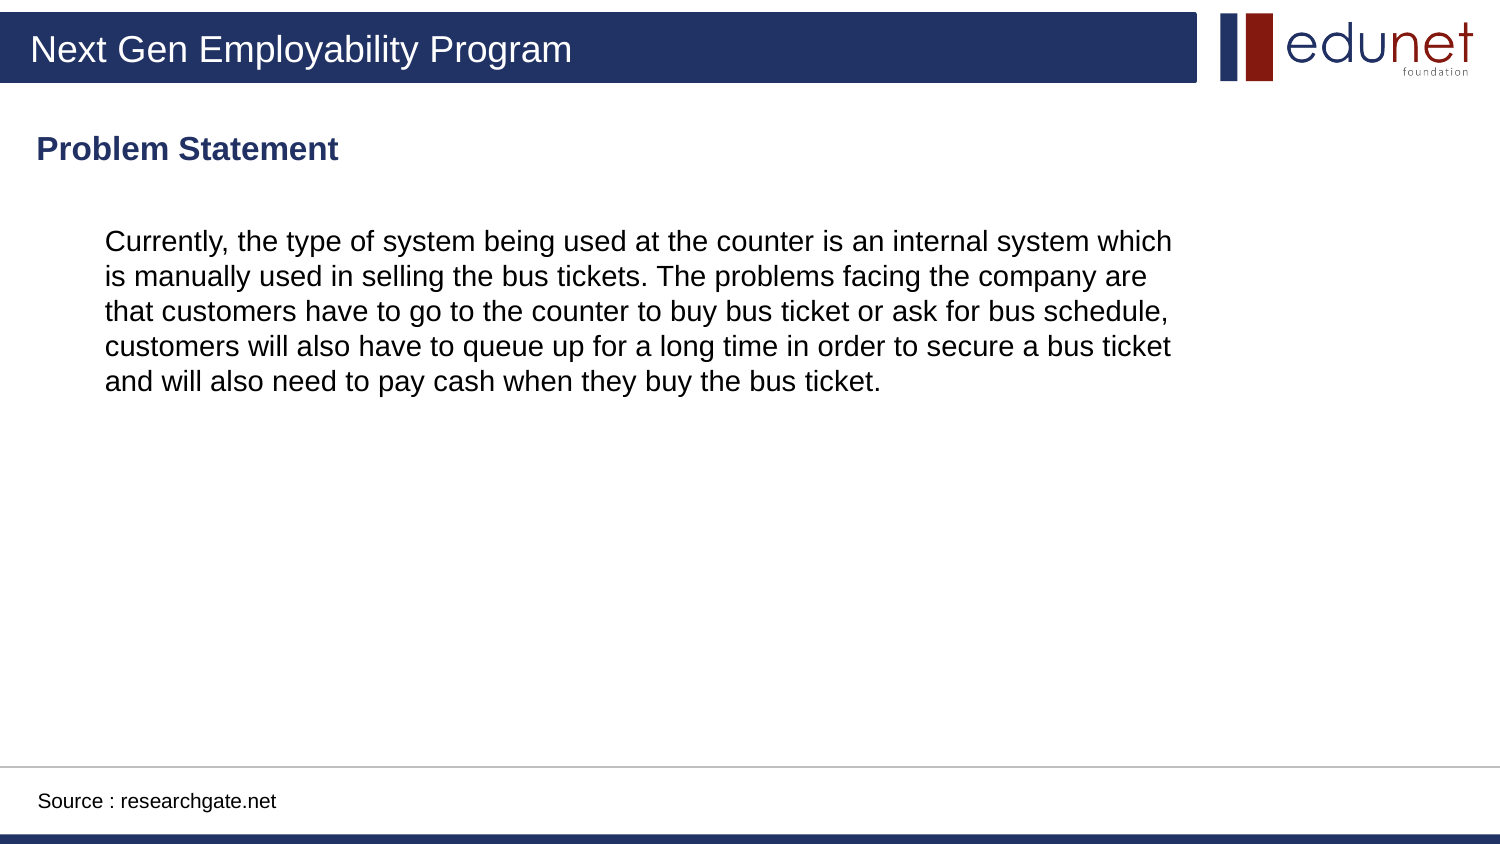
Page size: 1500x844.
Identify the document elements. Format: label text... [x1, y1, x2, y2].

text_box Source : researchgate.net [22, 776, 507, 826]
text_box Currently, the type of system being used at the counter is an internal system which is manually used in selling the bus tickets. The problems facing the company are that customers have to go to the counter to buy bus ticket or ask for bus schedule, customers will also have to queue up for a long time in order to secure a bus ticket and will also need to pay cash when they buy the bus ticket. [90, 215, 1410, 405]
title Problem Statement [21, 111, 504, 165]
picture [1279, 14, 1482, 83]
